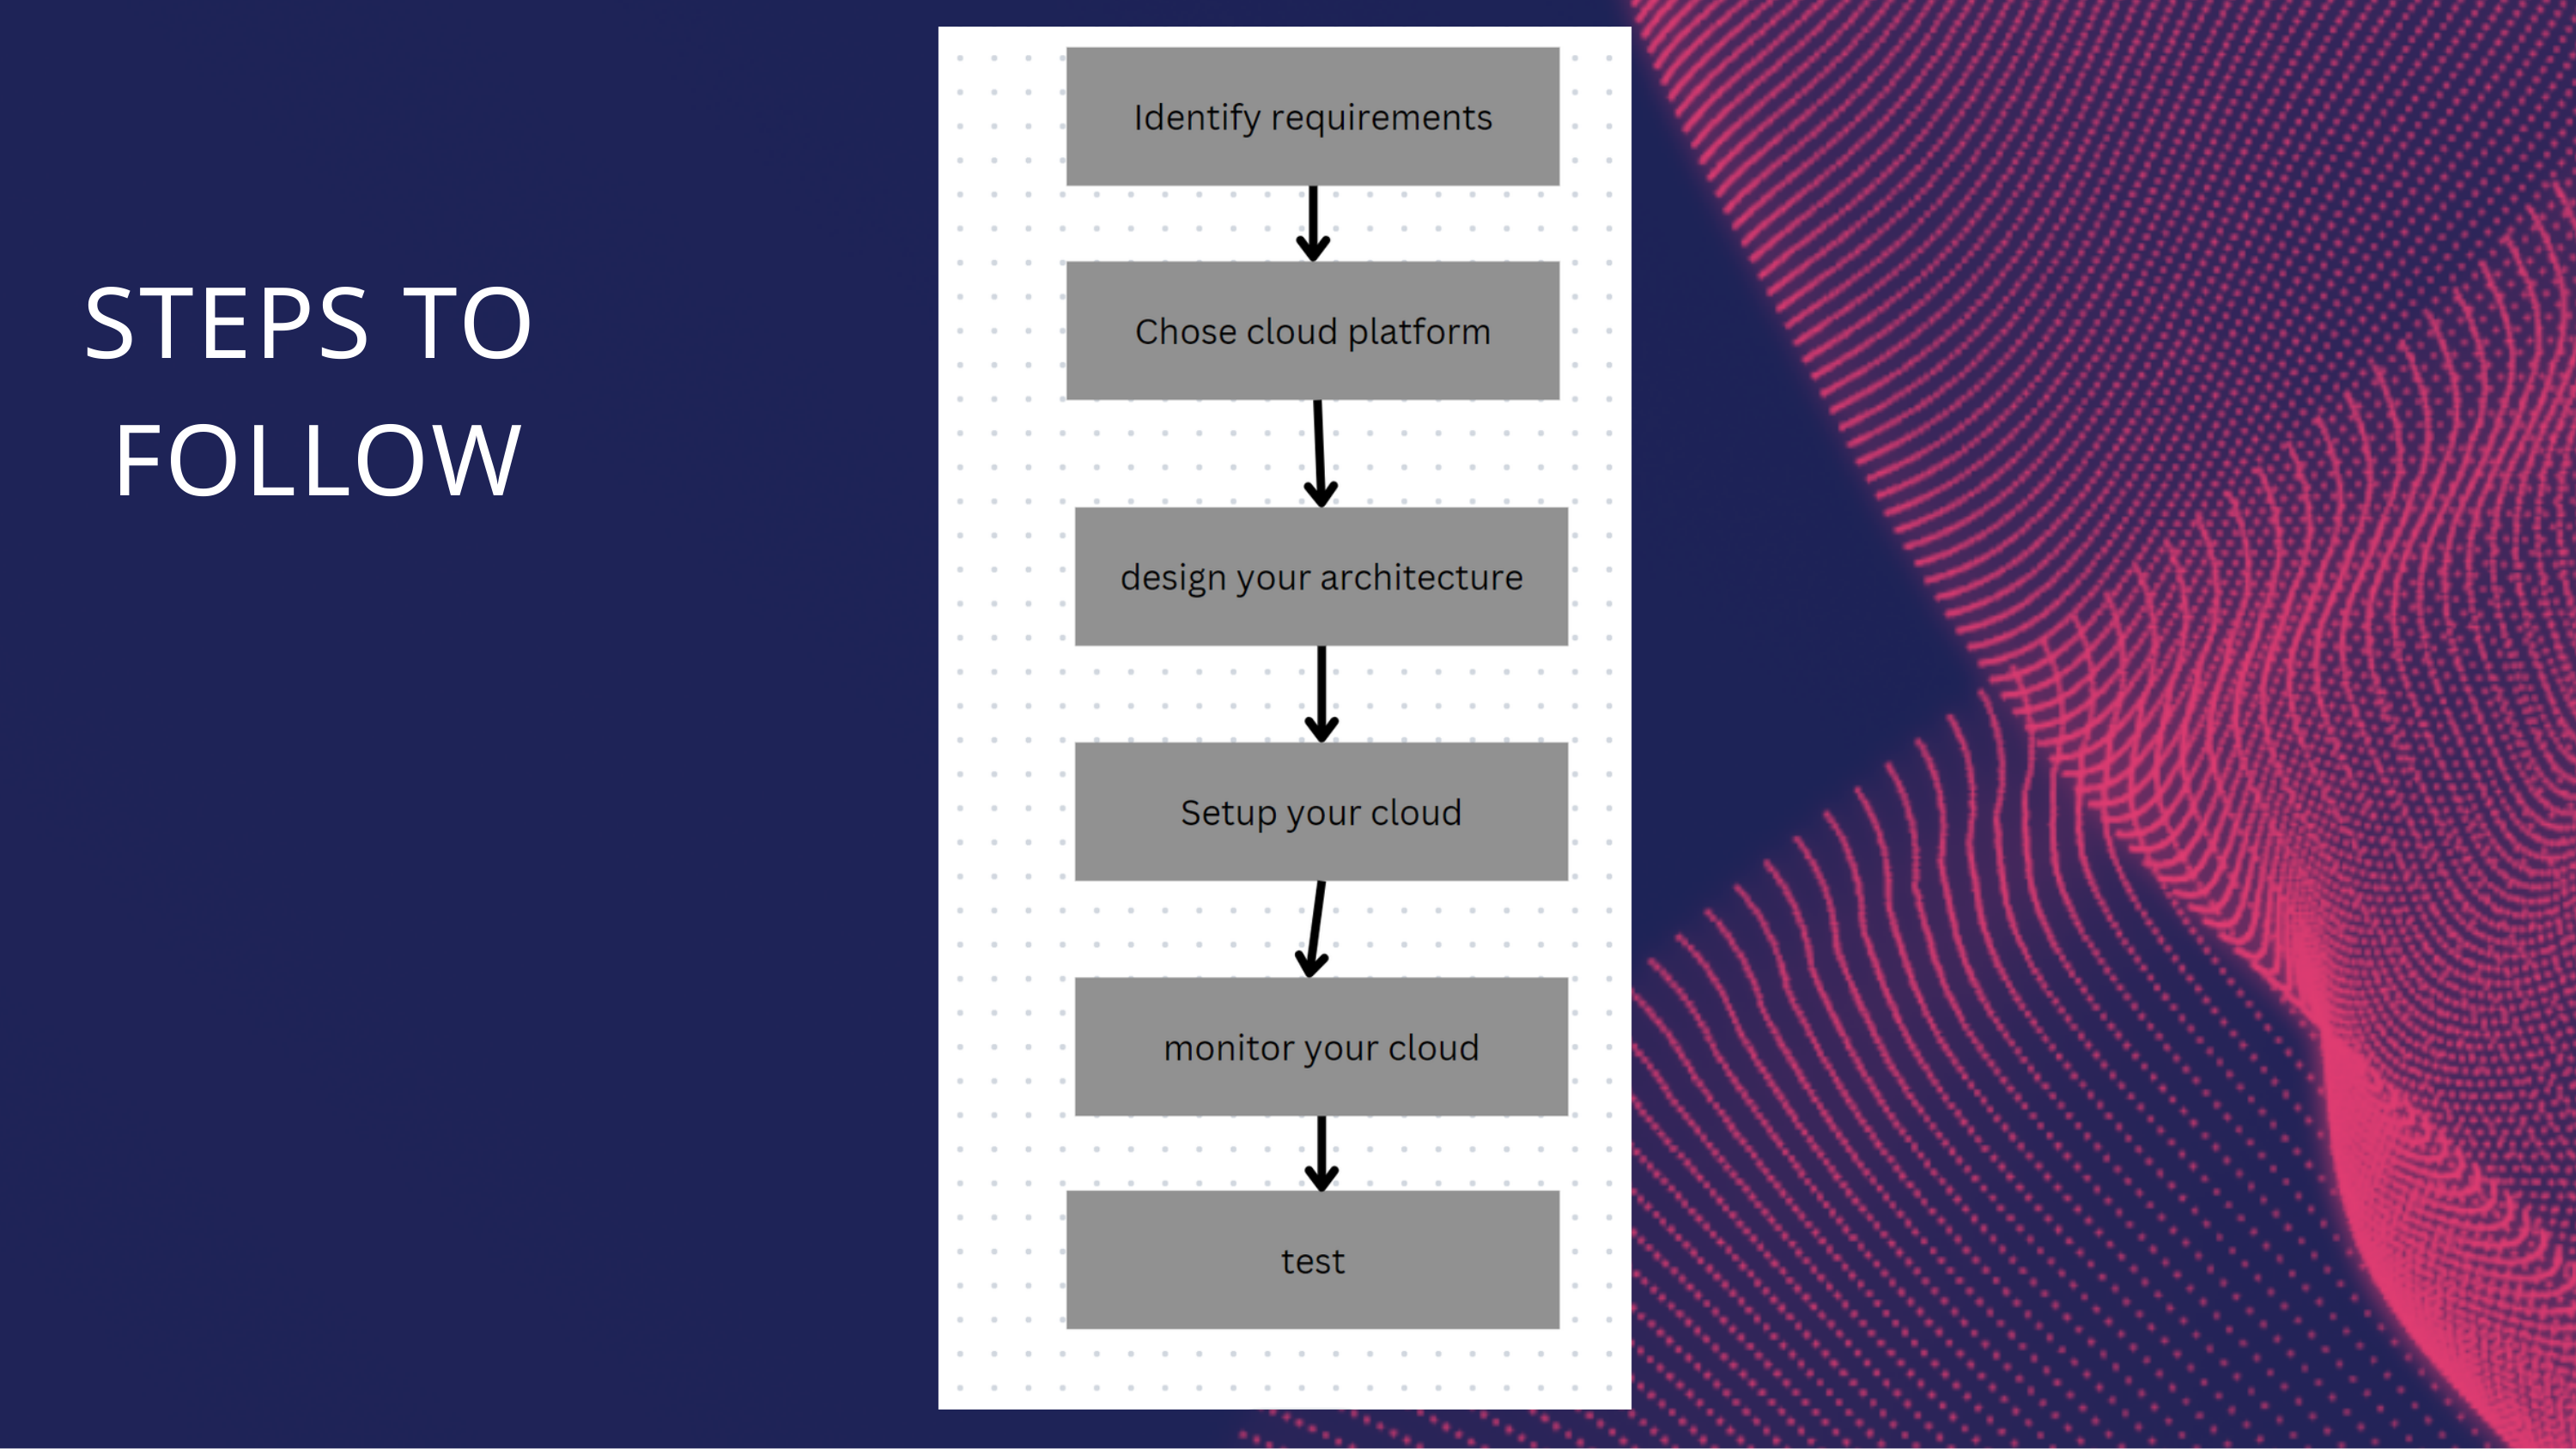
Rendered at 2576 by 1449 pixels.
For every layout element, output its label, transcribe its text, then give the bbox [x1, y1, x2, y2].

text_box [938, 27, 1632, 1410]
text_box STEPS TO FOLLOW [82, 239, 1055, 516]
text_box [0, 0, 2576, 1449]
